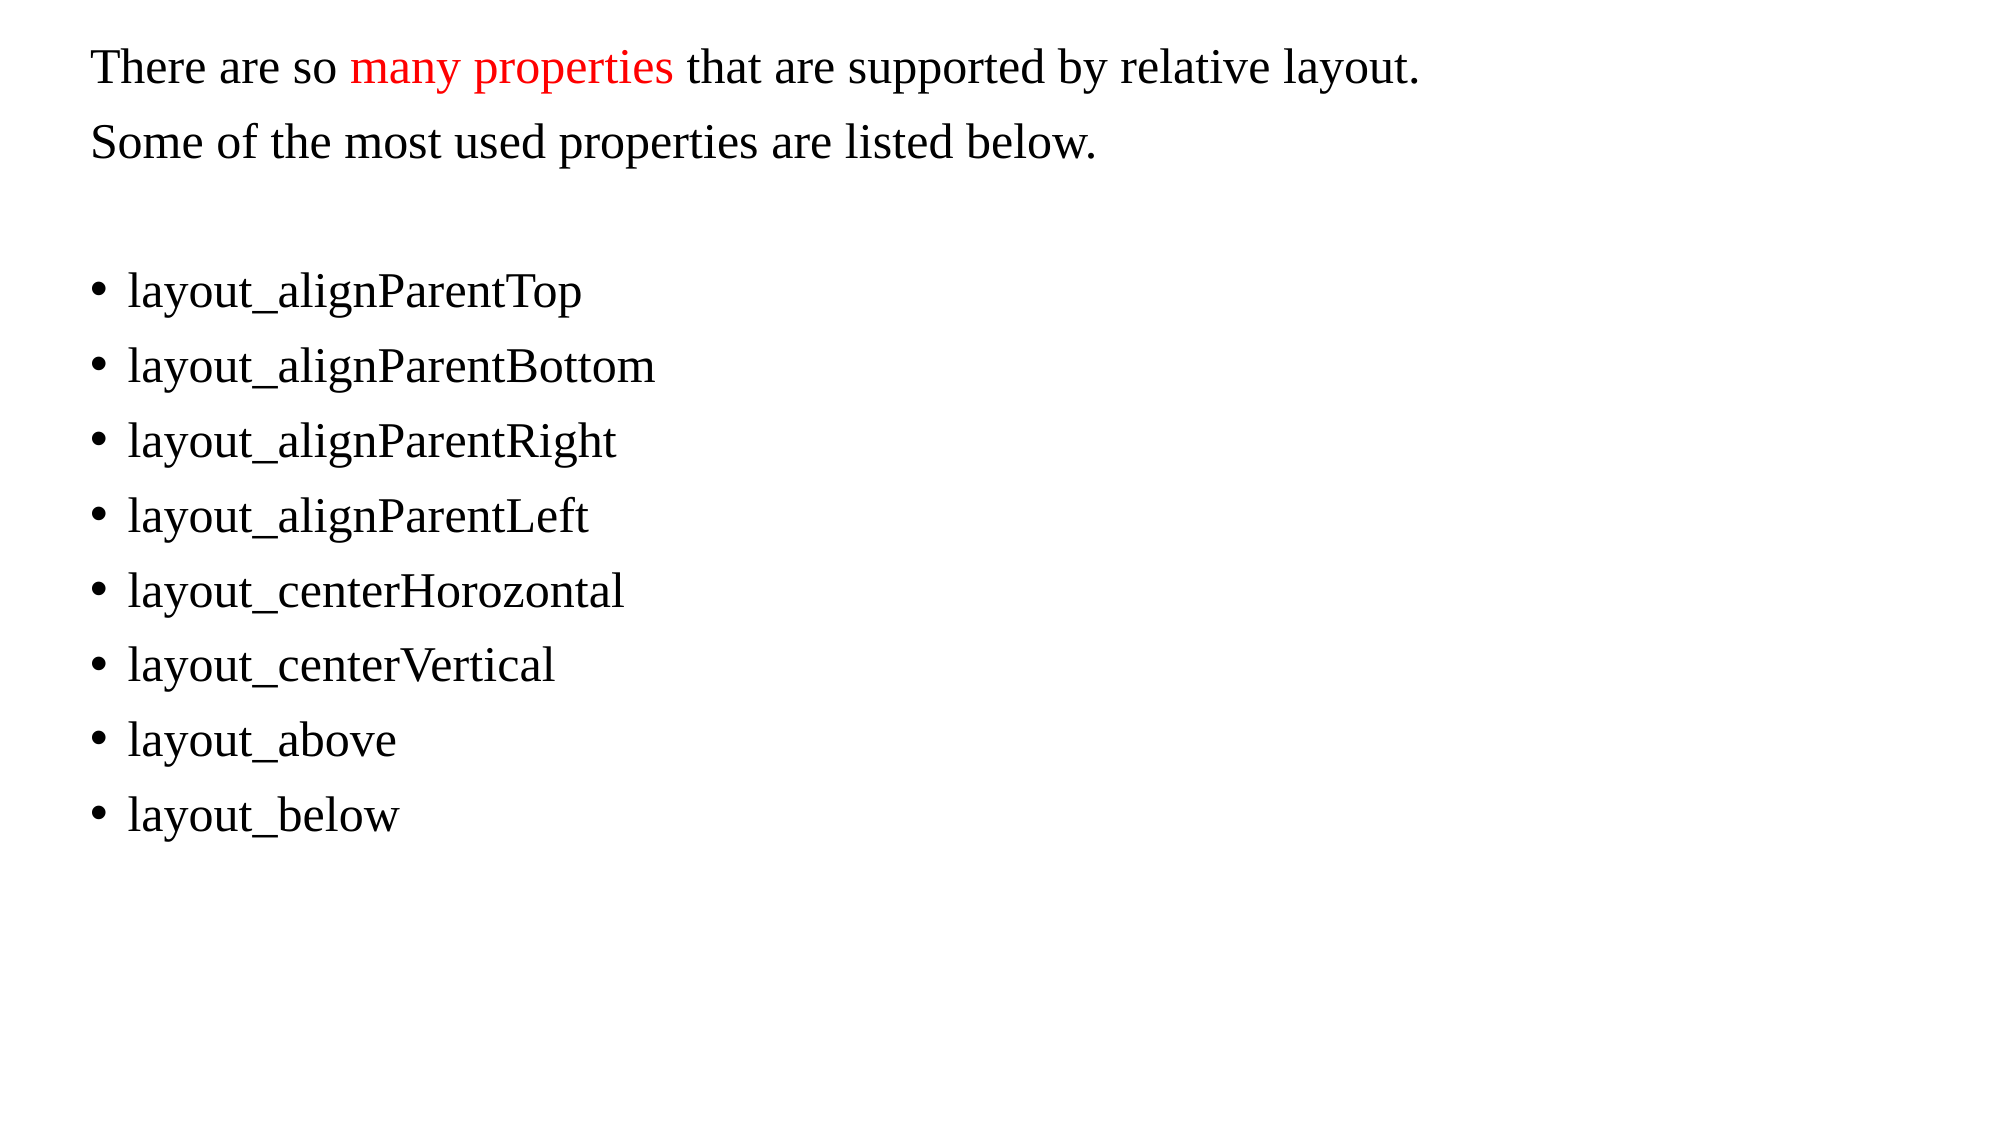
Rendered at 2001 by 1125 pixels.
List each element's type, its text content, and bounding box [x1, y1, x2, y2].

list There are so many properties that are supported by relative layout. Some of the most used properties are listed below. layout_alignParentTop layout_alignParentBottom layout_alignParentRight layout_alignParentLeft layout_centerHorozontal layout_centerVertical layout_above layout_below [75, 32, 1885, 1001]
